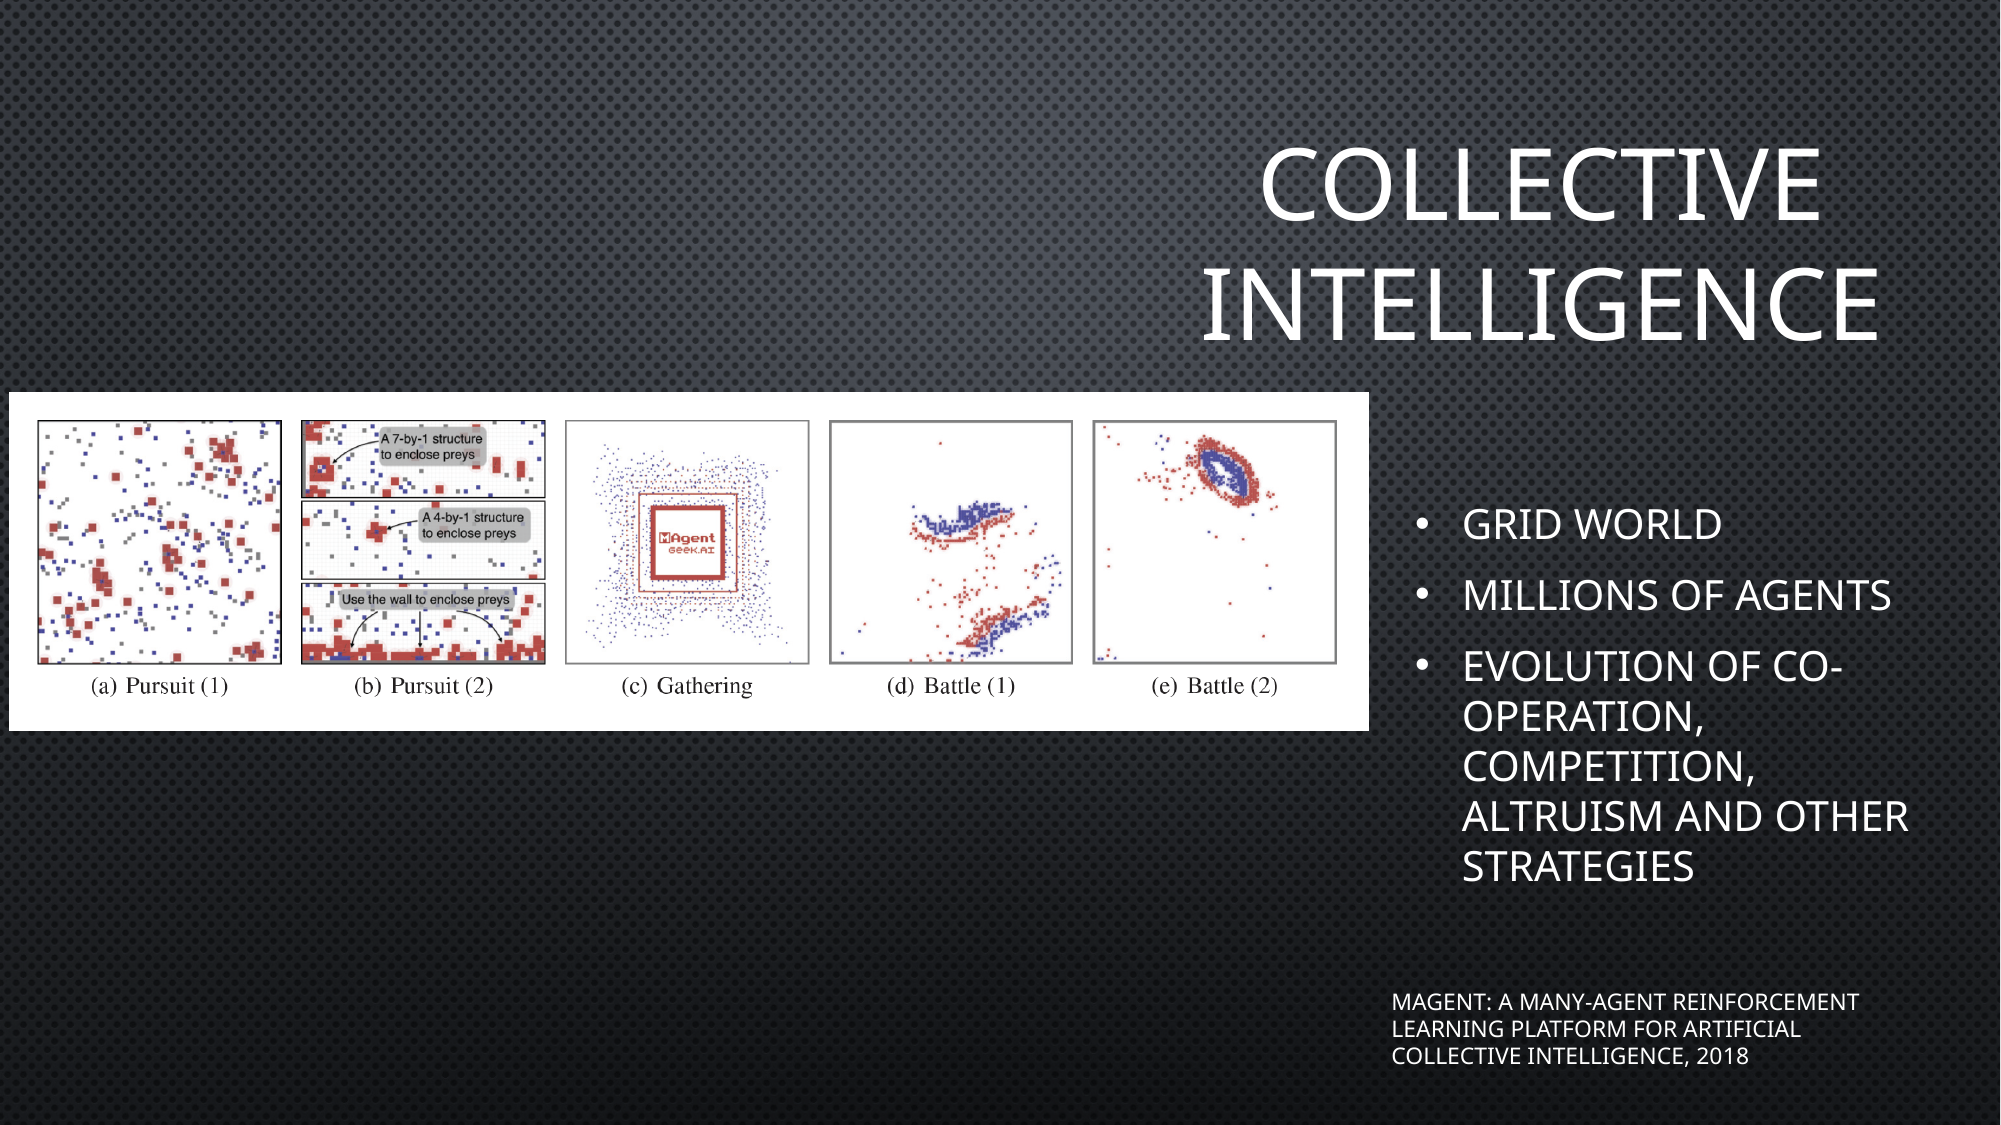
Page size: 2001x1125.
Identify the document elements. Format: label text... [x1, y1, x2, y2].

text_box MAgent: A Many-Agent Reinforcement Learning Platform for Artificial Collective Intelligence, 2018 [1376, 979, 1908, 1077]
title Collective intelligence [1138, 59, 1946, 368]
picture [9, 391, 1369, 731]
list Grid world Millions of agents Evolution of co-operation, competition, altruism and other strategies [1400, 437, 1977, 950]
